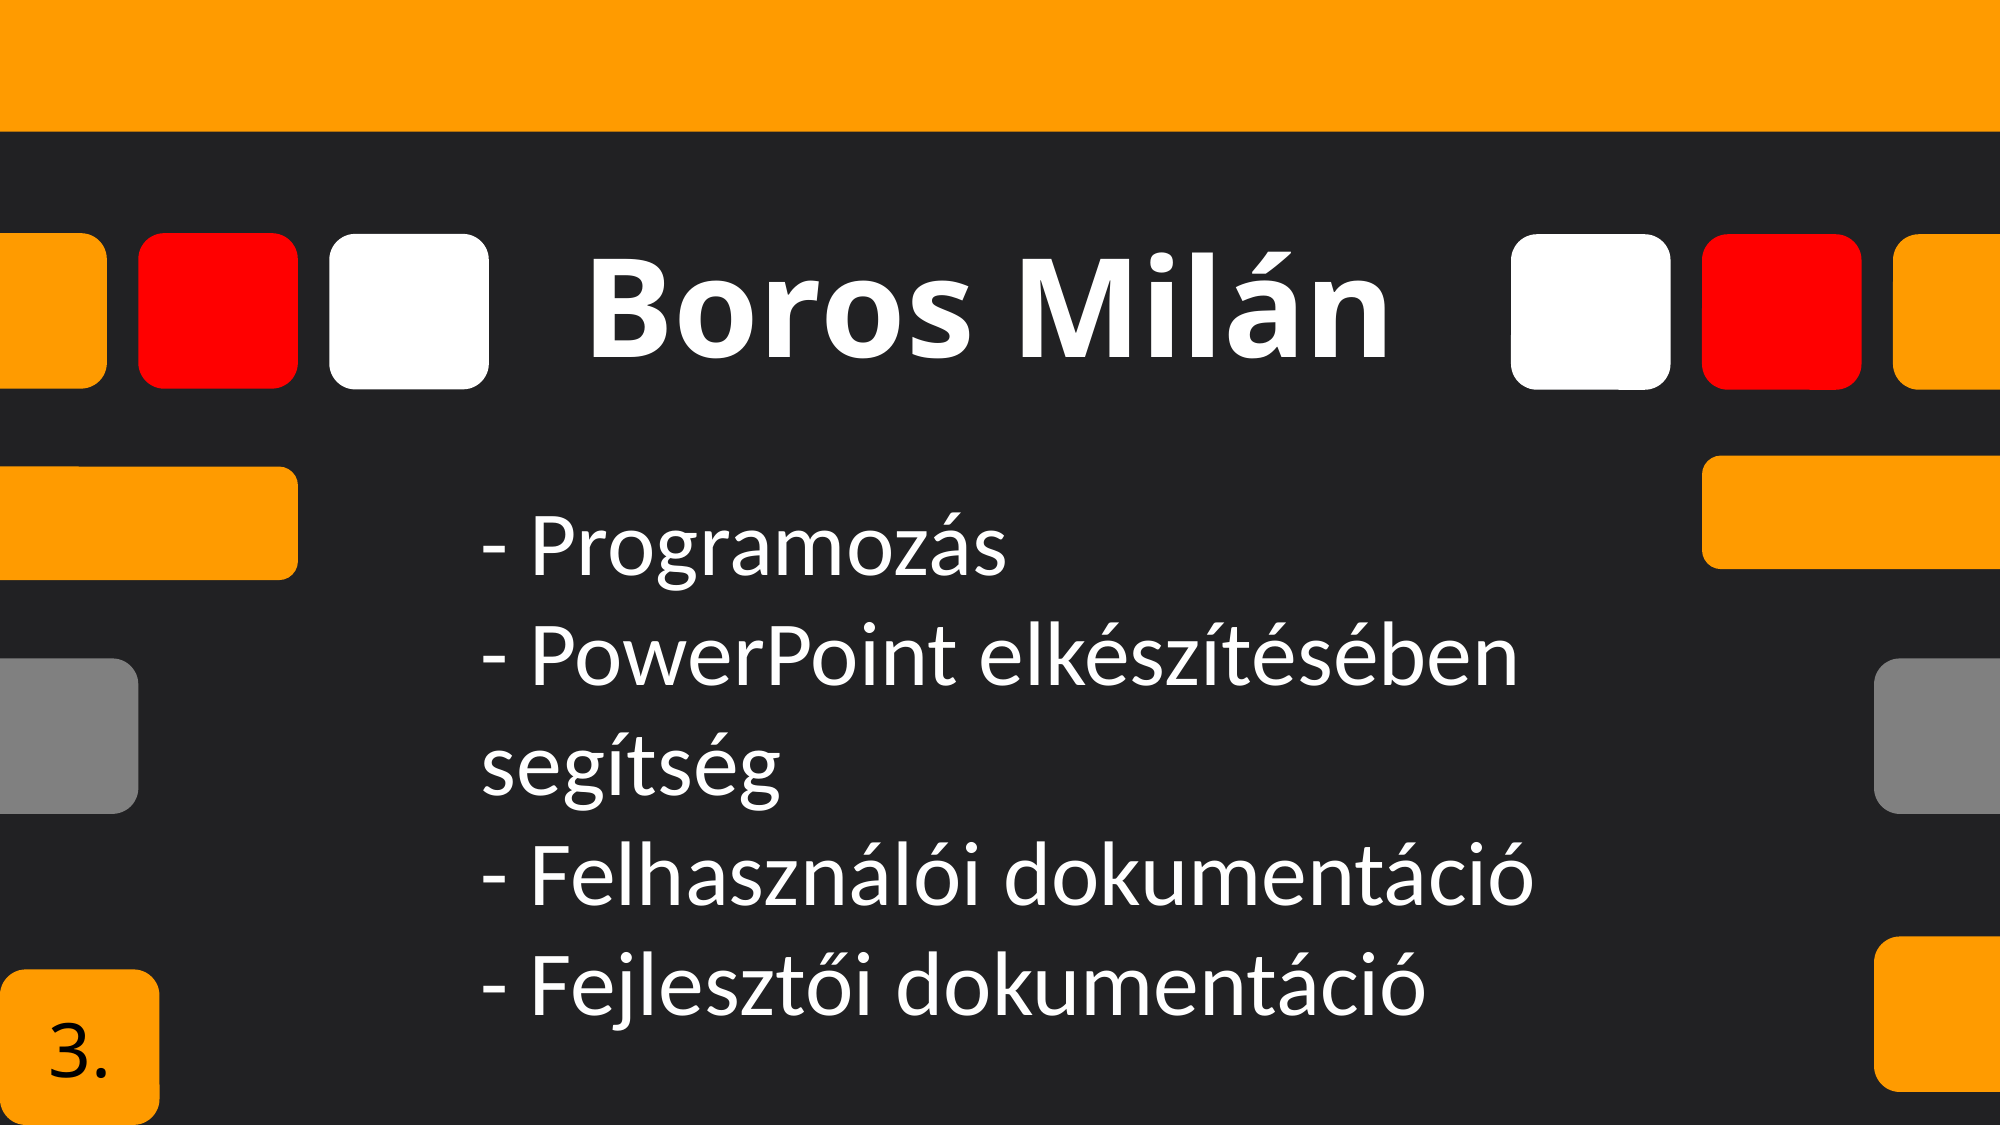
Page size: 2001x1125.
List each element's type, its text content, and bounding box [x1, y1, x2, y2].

text_box [0, 657, 140, 816]
text_box [1509, 232, 1672, 392]
text_box [1872, 657, 2000, 816]
text_box Boros Milán [548, 212, 1430, 438]
text_box [1891, 232, 2000, 392]
text_box [327, 232, 491, 391]
text_box 3. [0, 968, 161, 1125]
text_box [1872, 935, 2000, 1094]
text_box [1700, 232, 1863, 392]
text_box [1700, 454, 2000, 571]
text_box [0, 465, 300, 582]
text_box [0, 231, 109, 390]
text_box [0, 0, 2000, 134]
text_box - Programozás - PowerPoint elkészítésében segítség - Felhasználói dokumentáció - Fejlesztői dokumentáció [466, 476, 1740, 1042]
text_box [137, 231, 300, 390]
